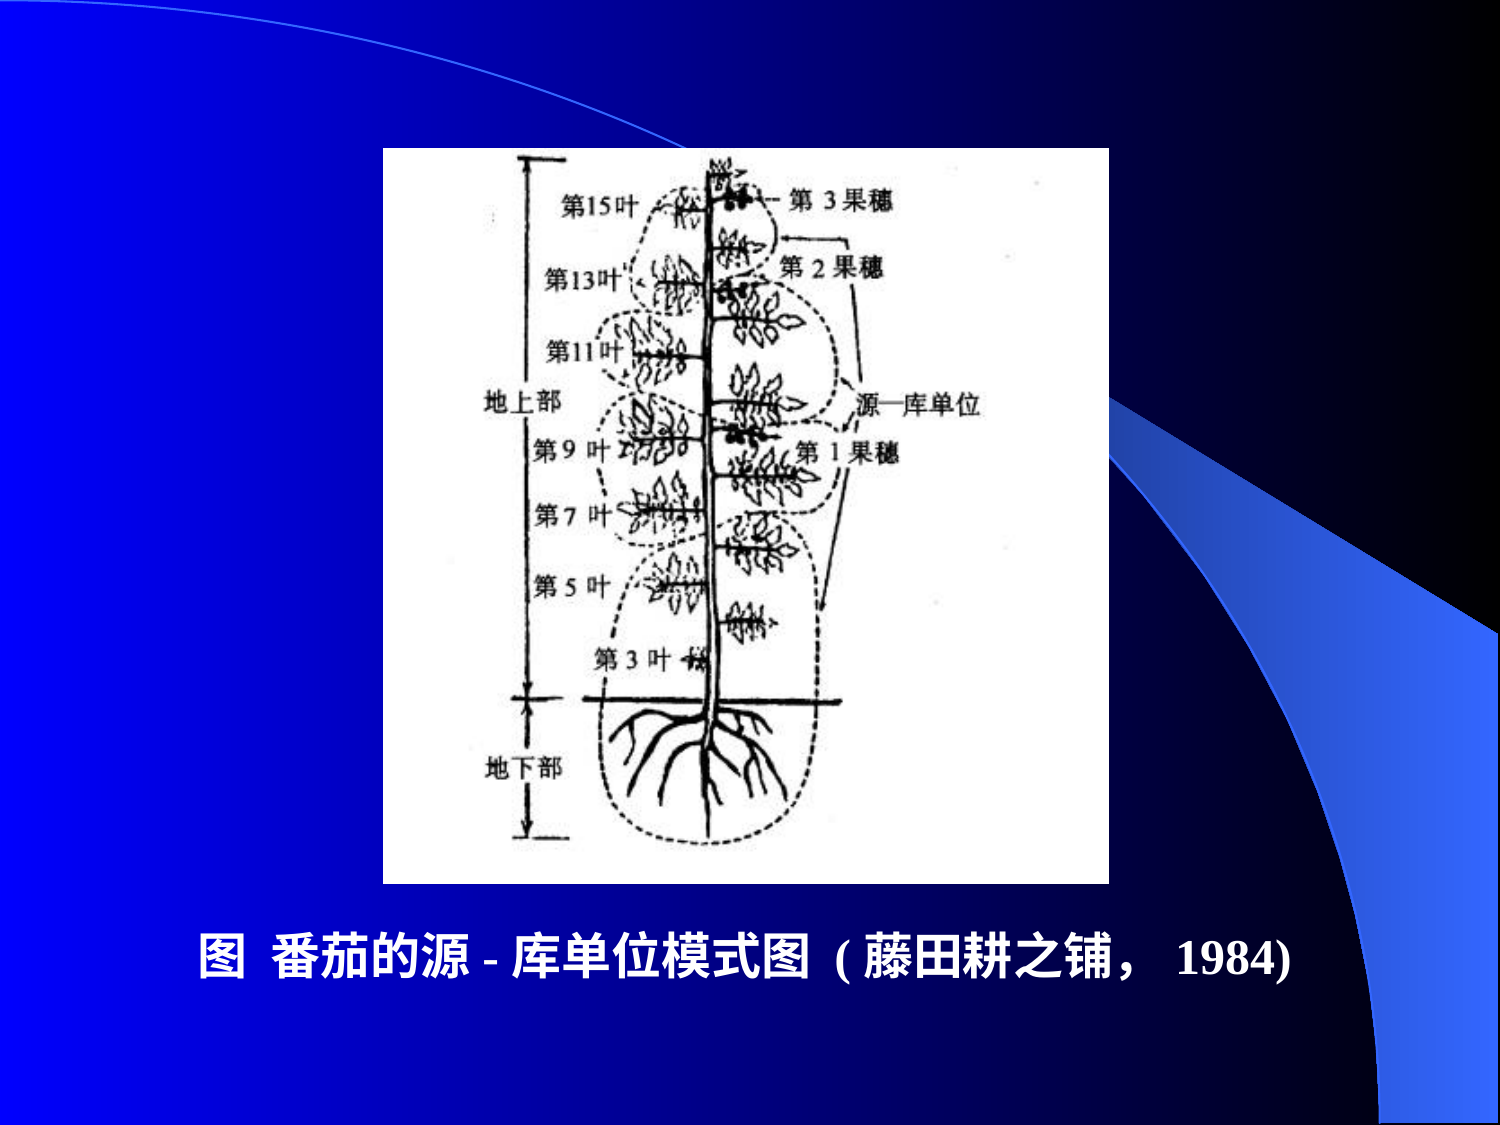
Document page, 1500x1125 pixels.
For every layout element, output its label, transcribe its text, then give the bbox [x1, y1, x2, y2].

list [383, 148, 1109, 885]
text_box 图 番茄的源-库单位模式图 (藤田耕之铺，1984) [183, 916, 1376, 992]
